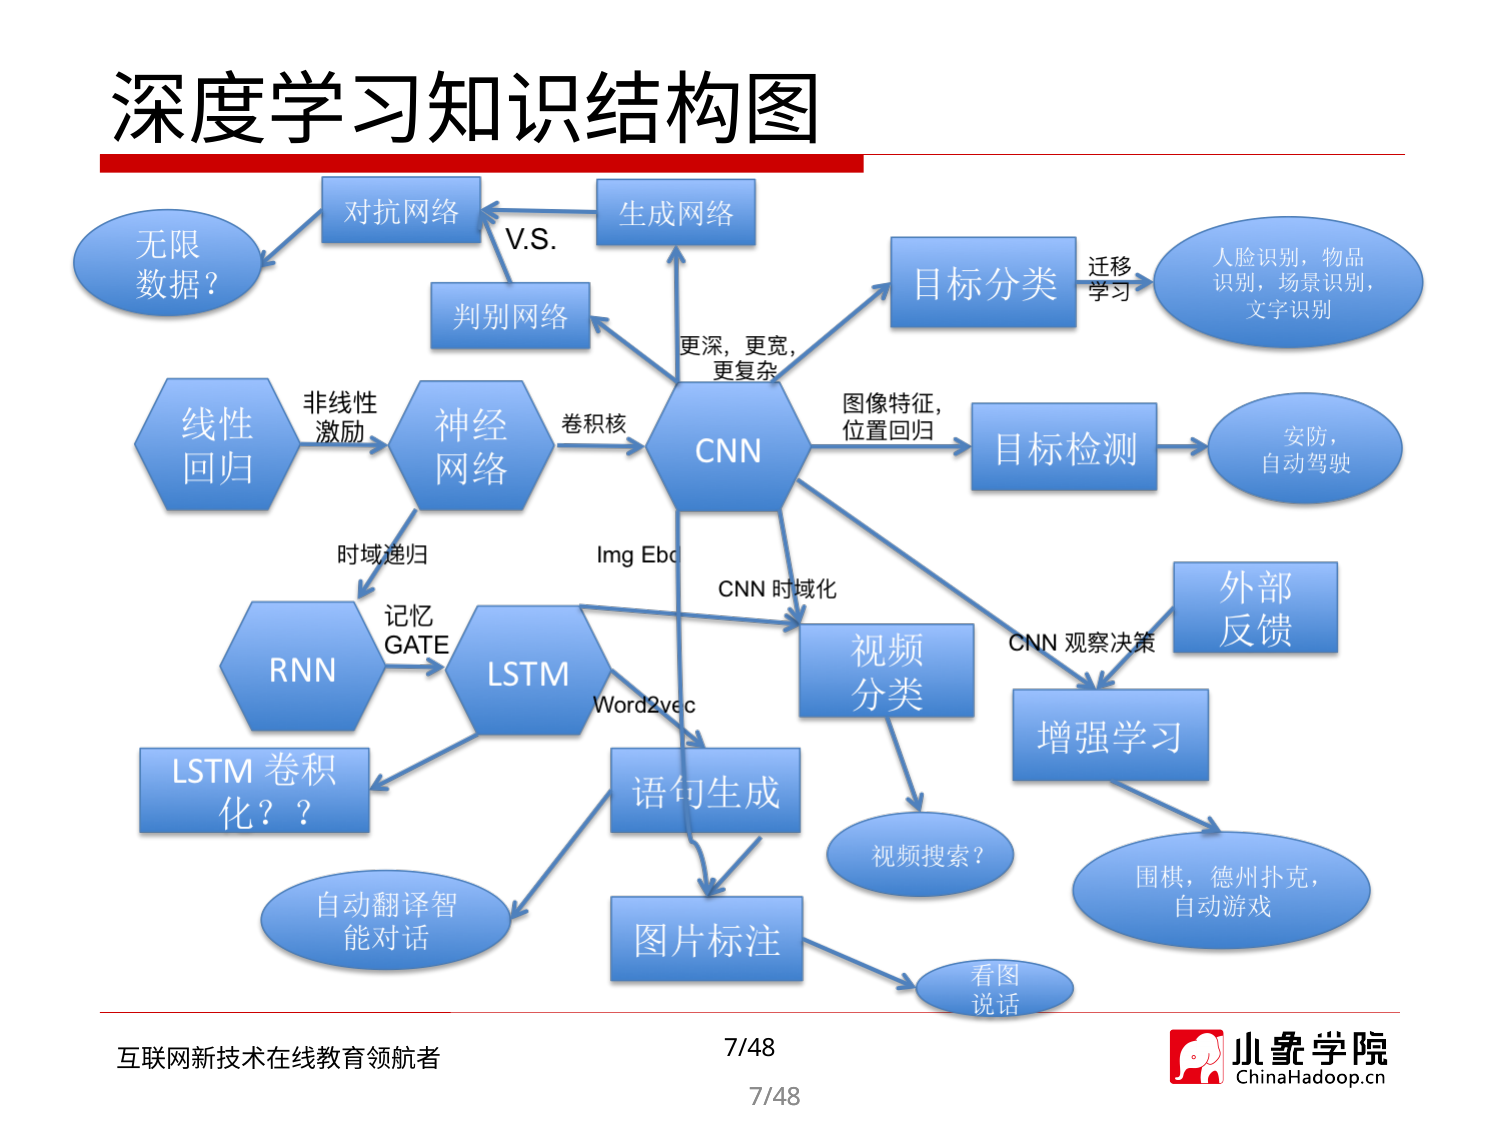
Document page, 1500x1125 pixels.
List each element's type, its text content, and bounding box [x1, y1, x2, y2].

title 深度学习知识结构图 [94, 50, 1407, 161]
text_box [99, 70, 1450, 258]
picture [0, 0, 1500, 1125]
footer 7/48 [512, 1040, 988, 1103]
text_box 7/48 [537, 1067, 1013, 1125]
